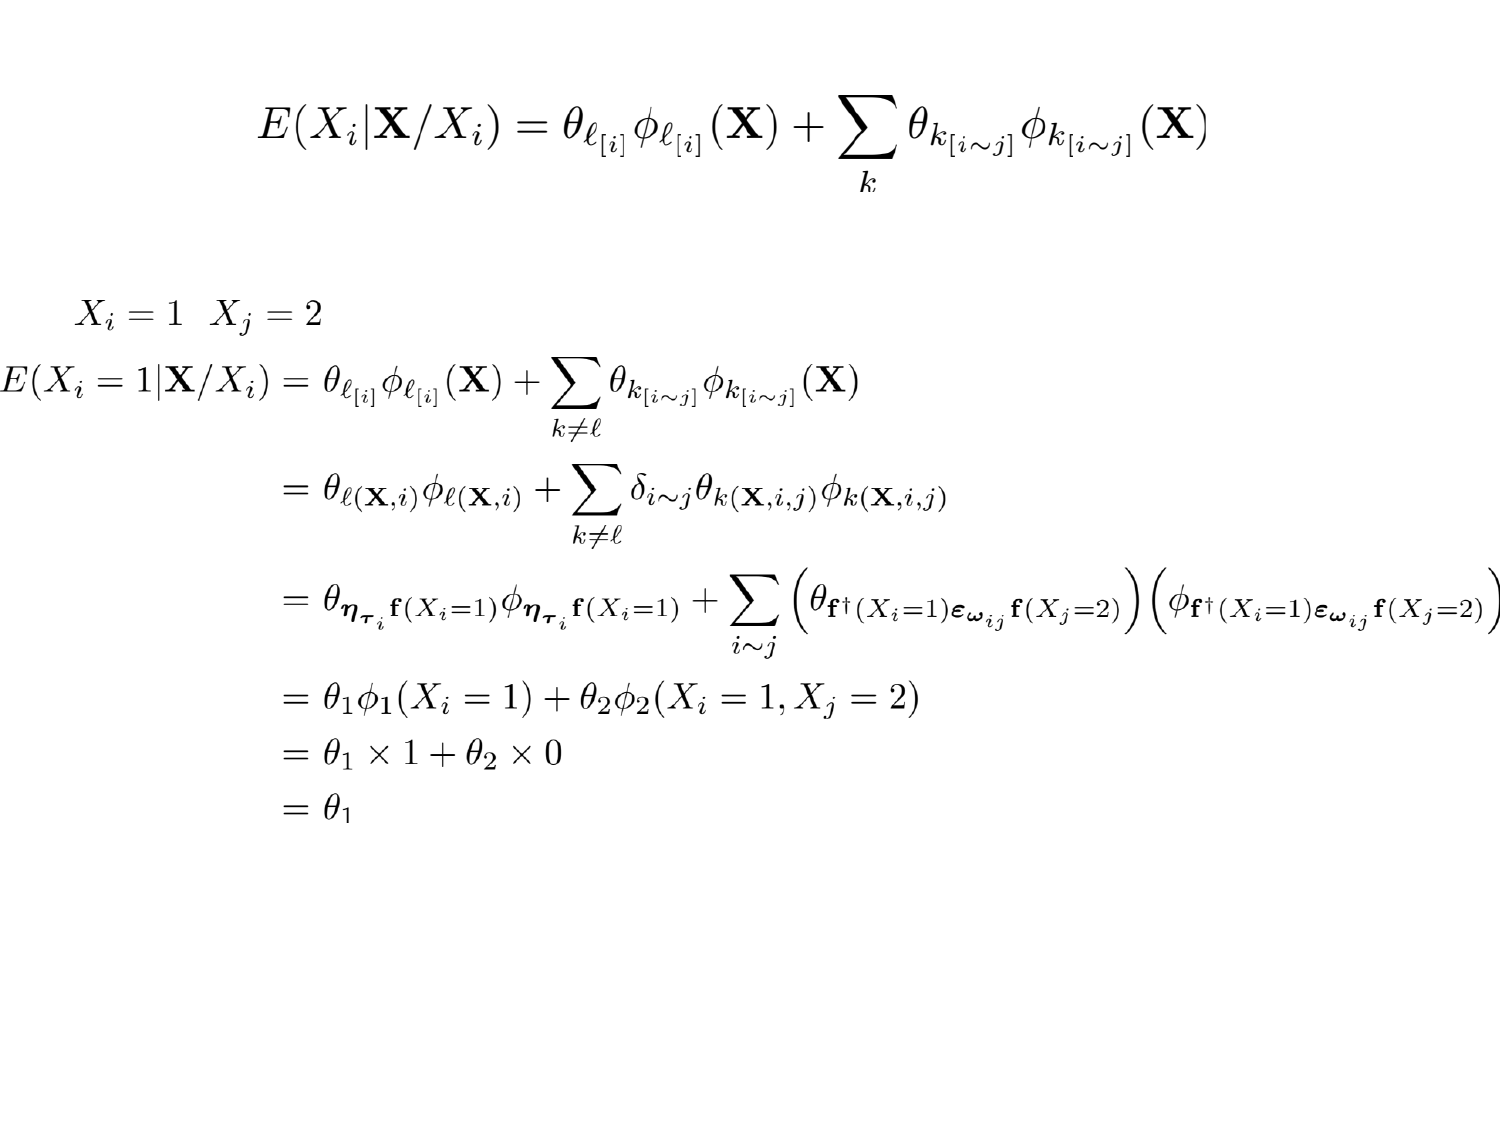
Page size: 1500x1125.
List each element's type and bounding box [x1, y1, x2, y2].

picture [0, 299, 1500, 824]
picture [257, 94, 1206, 192]
